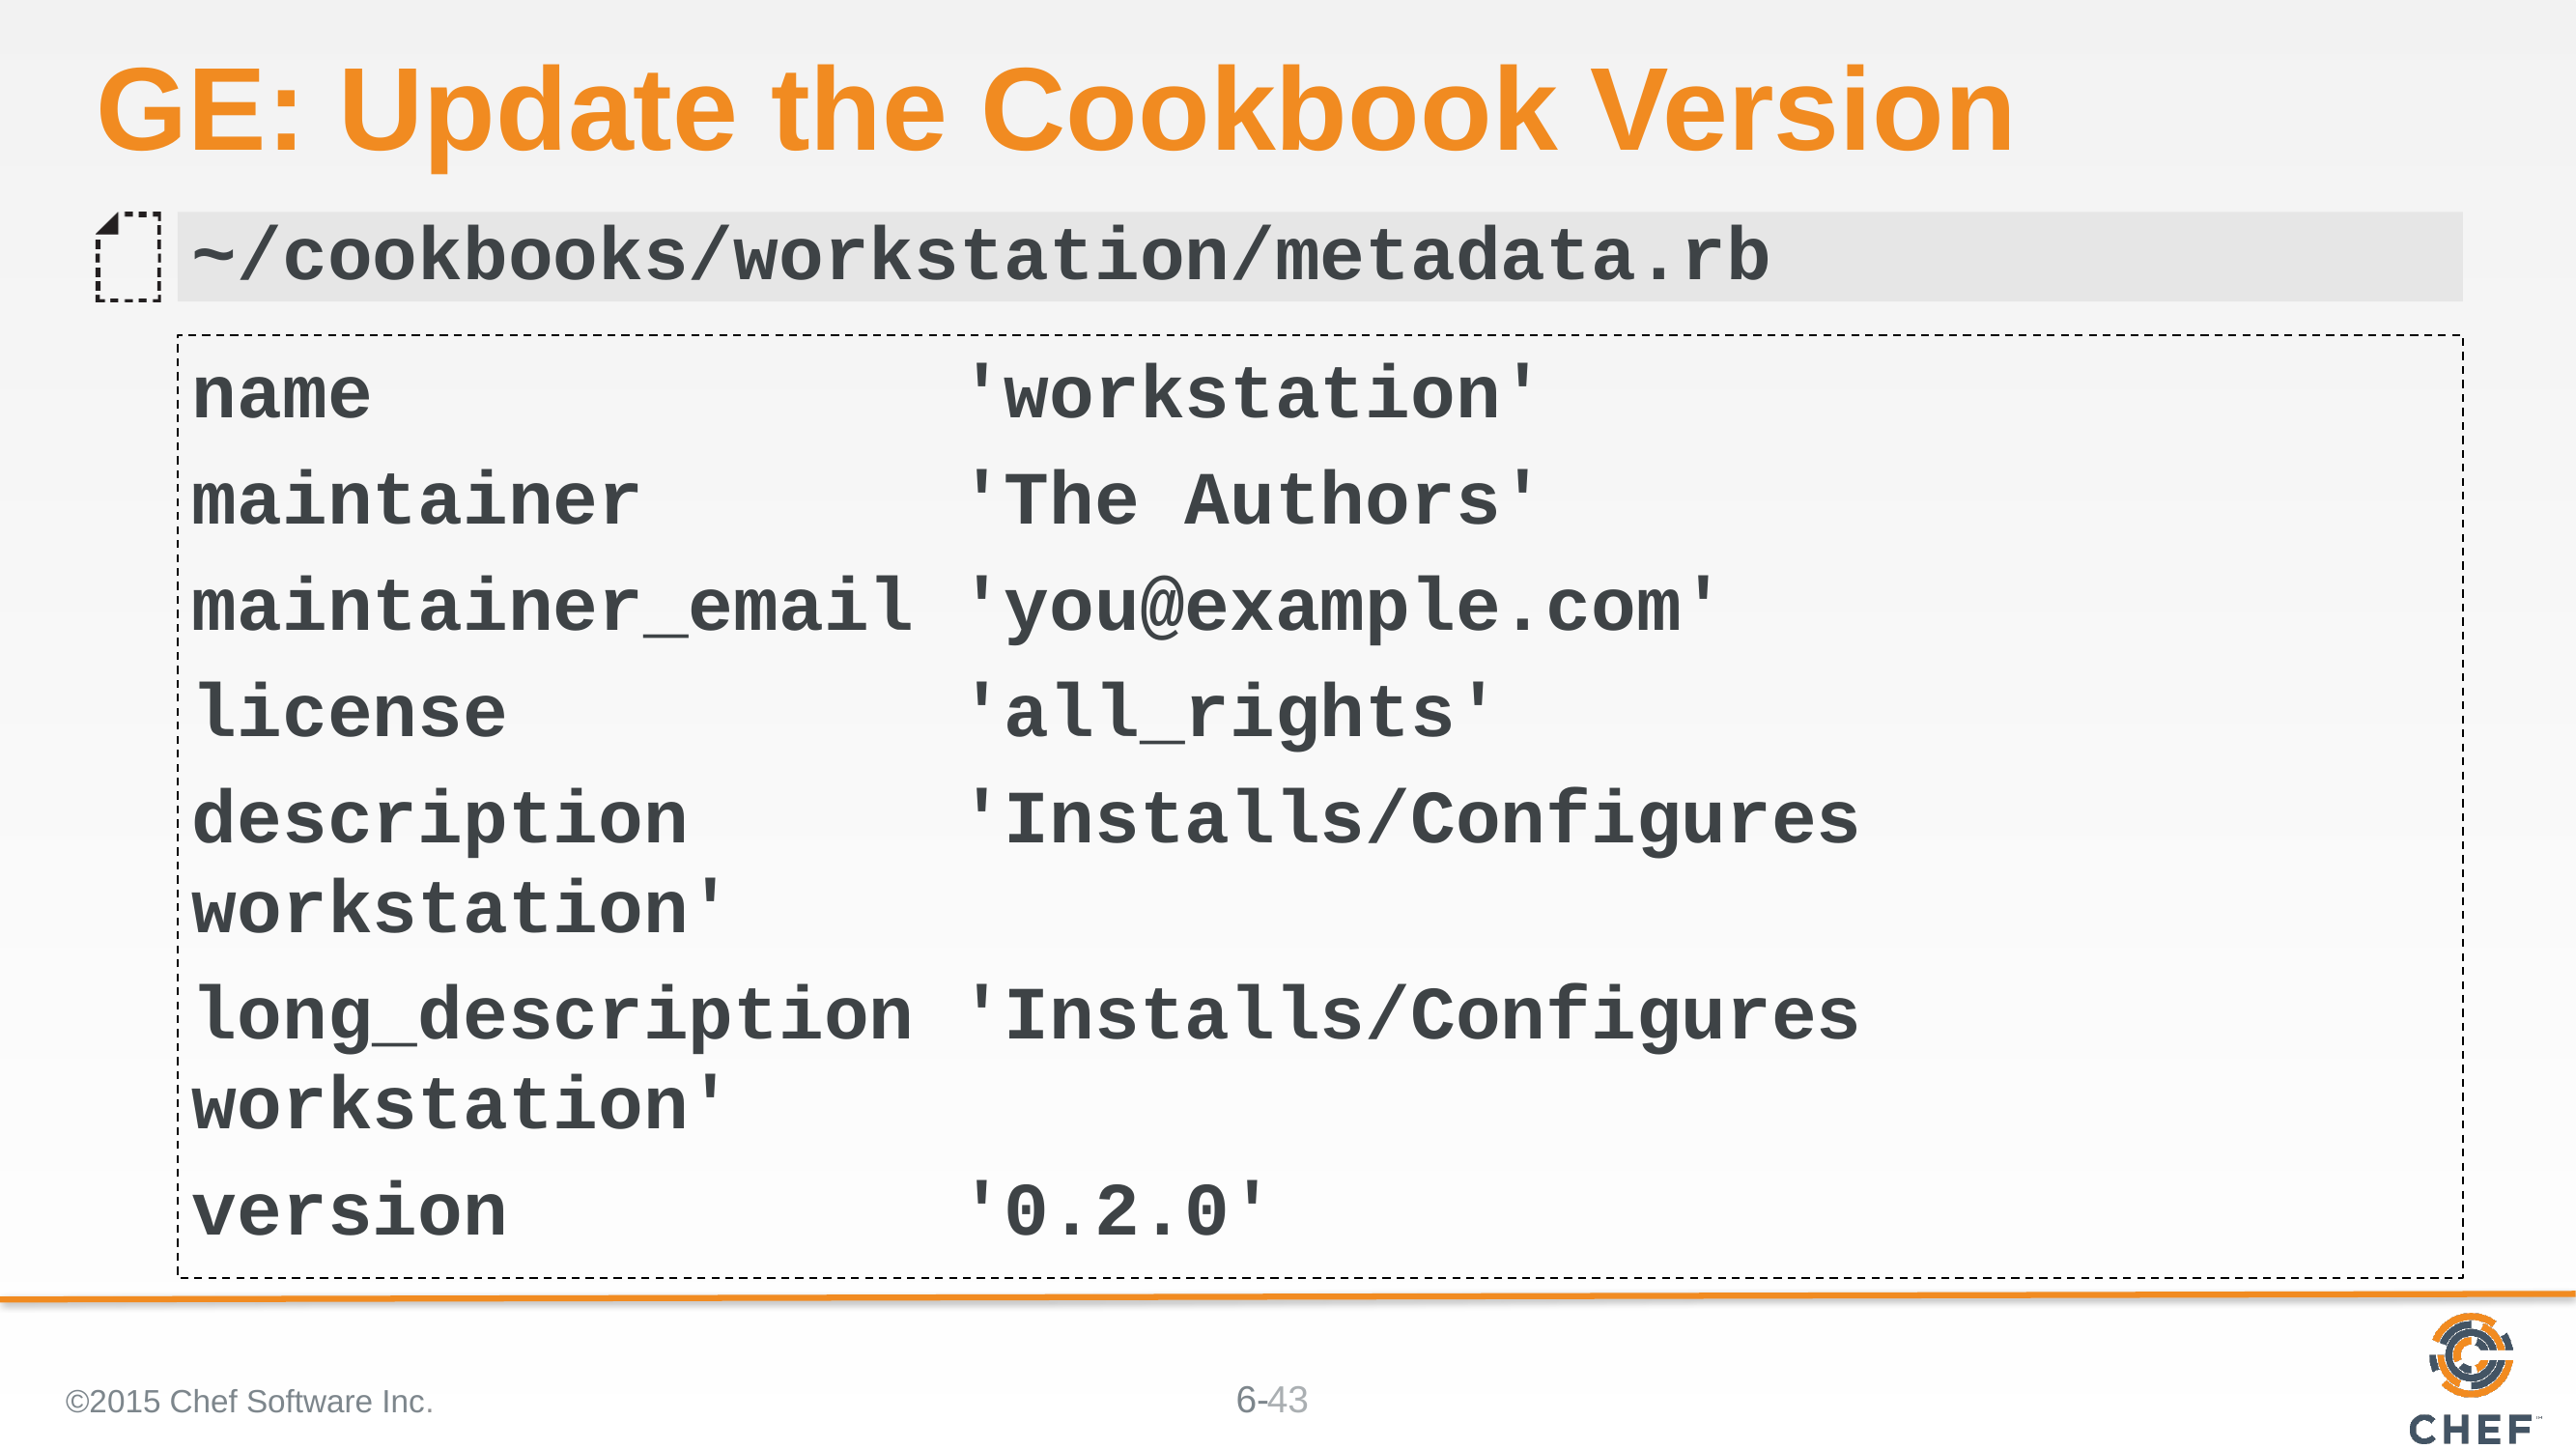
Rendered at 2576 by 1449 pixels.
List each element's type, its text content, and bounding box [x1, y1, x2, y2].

slide_number 43 [998, 1359, 1578, 1437]
list name 'workstation' maintainer 'The Authors' maintainer_email 'you@example.com' license 'all_rights' description 'Installs/Configures workstation' long_description 'Installs/Configures workstation' version '0.2.0' [177, 334, 2464, 1279]
picture [2399, 1297, 2550, 1449]
list ~/cookbooks/workstation/metadata.rb [177, 212, 2463, 302]
title GE: Update the Cookbook Version [96, 48, 2463, 180]
footer ©2015 Chef Software Inc. [51, 1359, 952, 1440]
